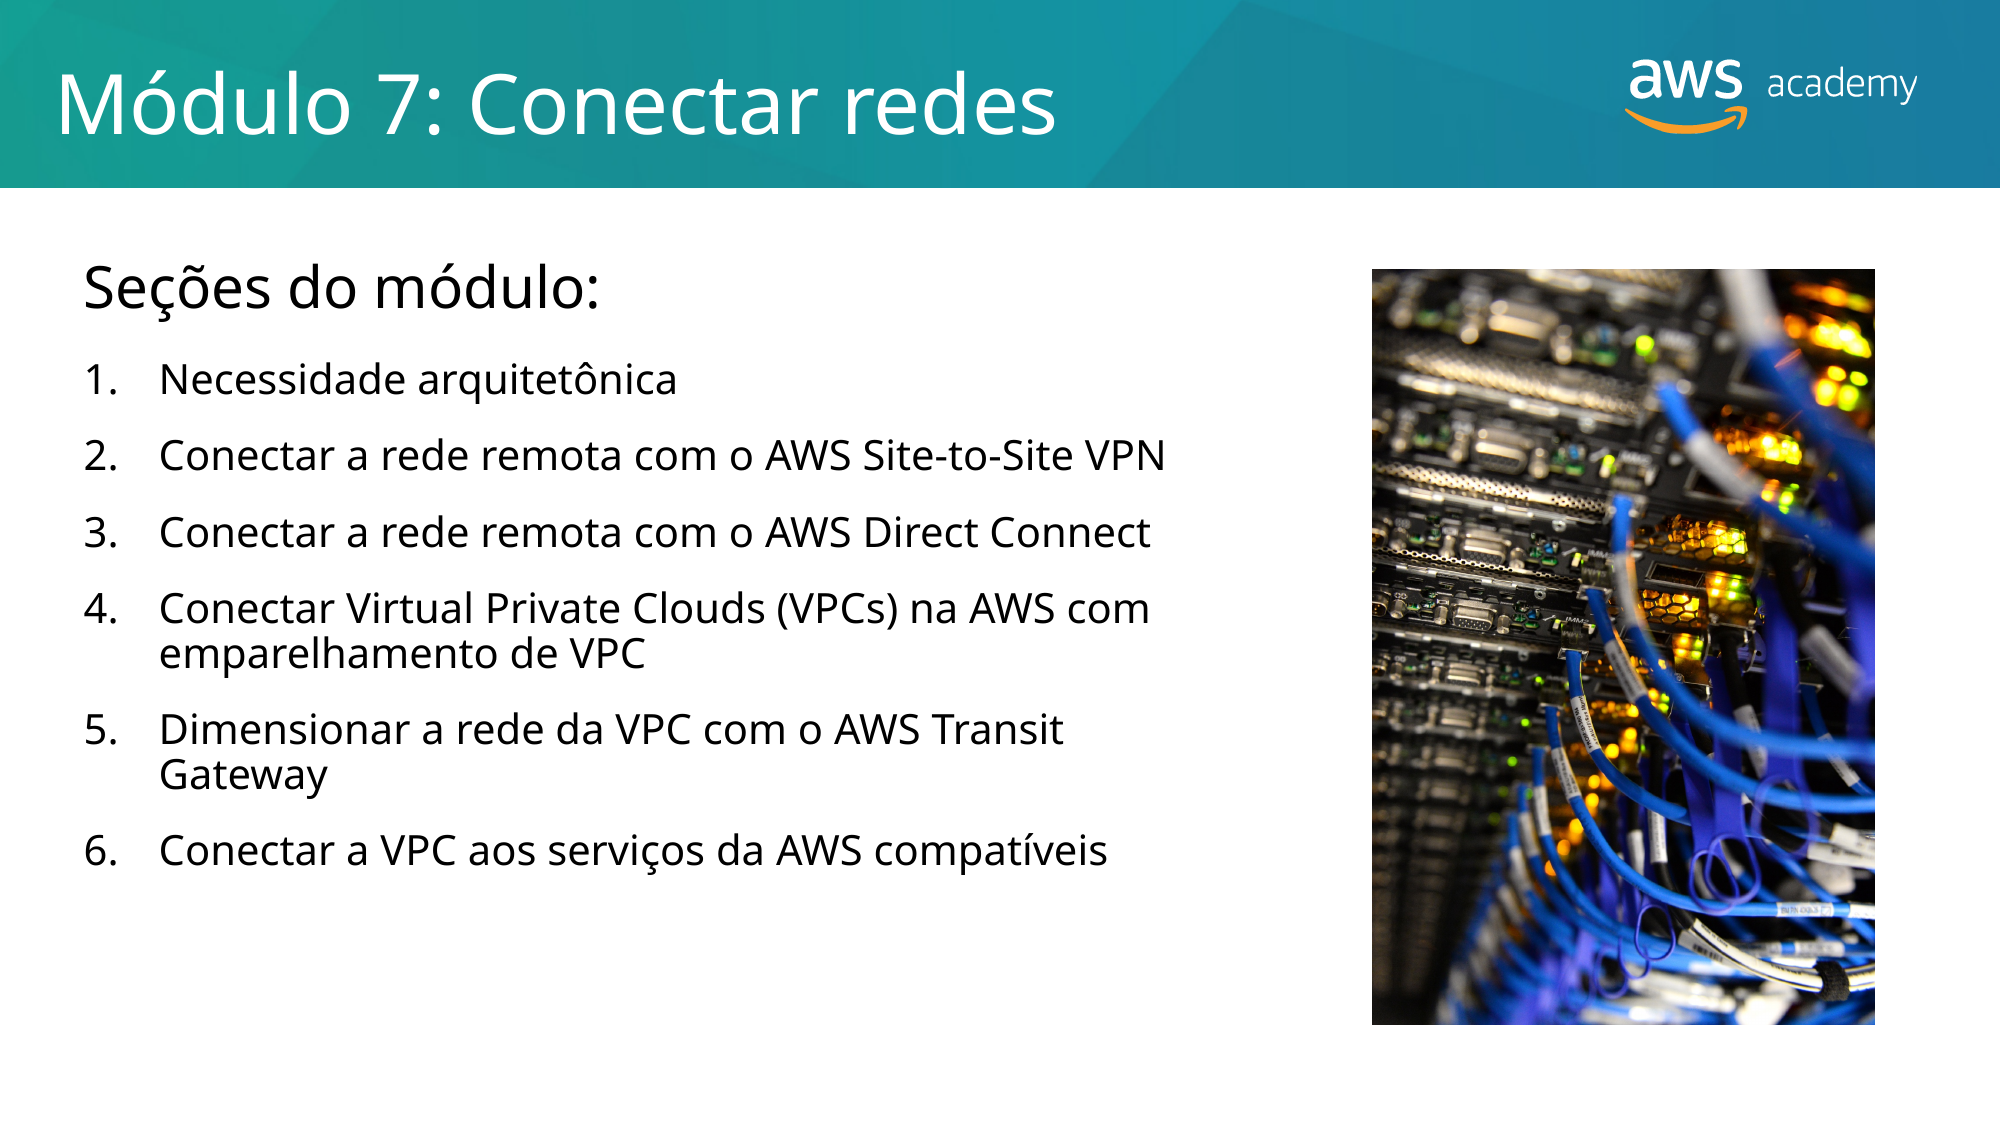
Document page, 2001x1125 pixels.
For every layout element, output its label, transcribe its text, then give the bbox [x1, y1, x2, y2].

title Módulo 7: Conectar redes [39, 43, 1500, 172]
picture [1372, 269, 1875, 1025]
list Seções do módulo: Necessidade arquitetônica Conectar a rede remota com o AWS Site-to-Site VPN Conectar a rede remota com o AWS Direct Connect Conectar Virtual Private Clouds (VPCs) na AWS com emparelhamento de VPC Dimensionar a rede da VPC com o AWS Transit Gateway Conectar a VPC aos serviços da AWS compatíveis [68, 250, 1241, 1014]
picture [0, 0, 2000, 188]
